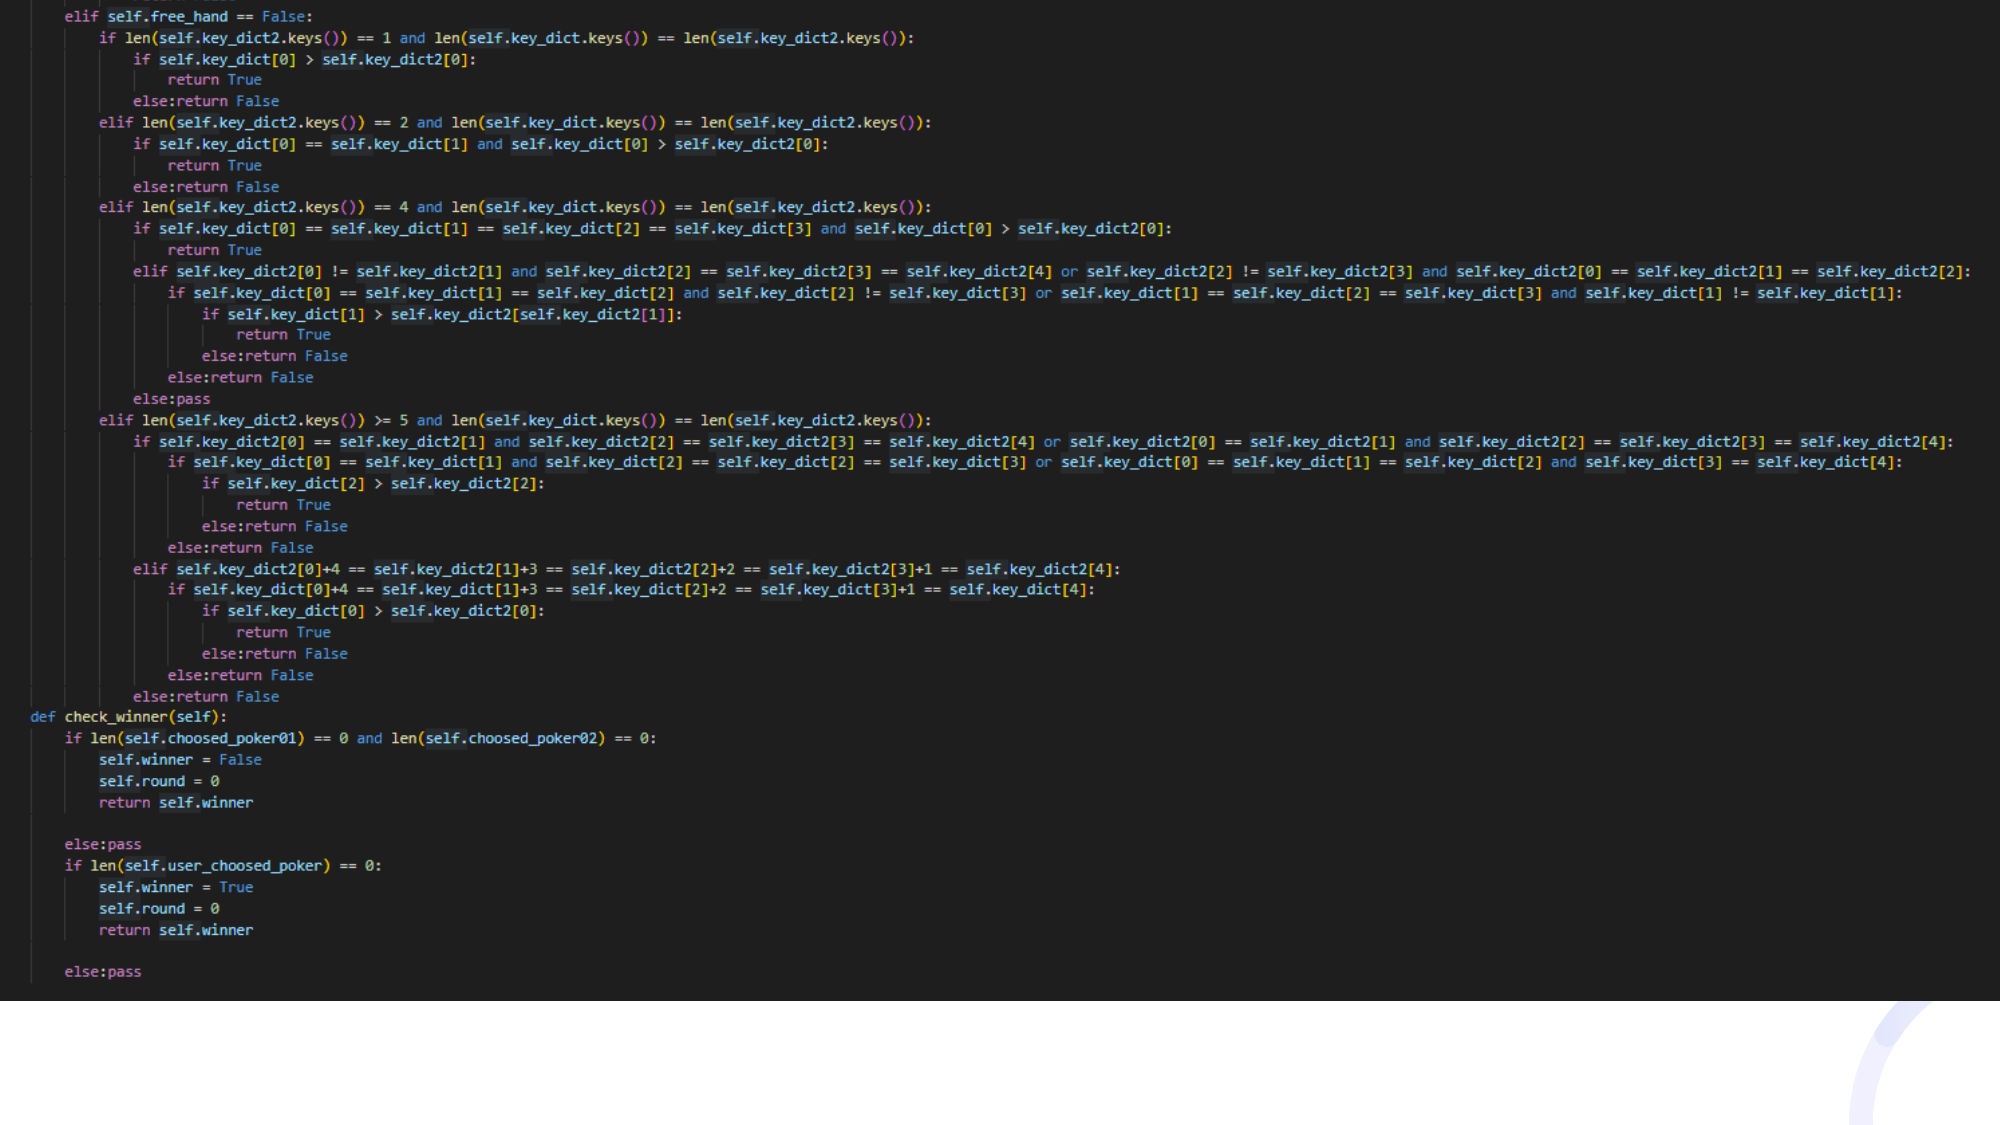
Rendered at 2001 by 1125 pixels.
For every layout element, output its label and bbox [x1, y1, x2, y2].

picture [0, 0, 2000, 1001]
